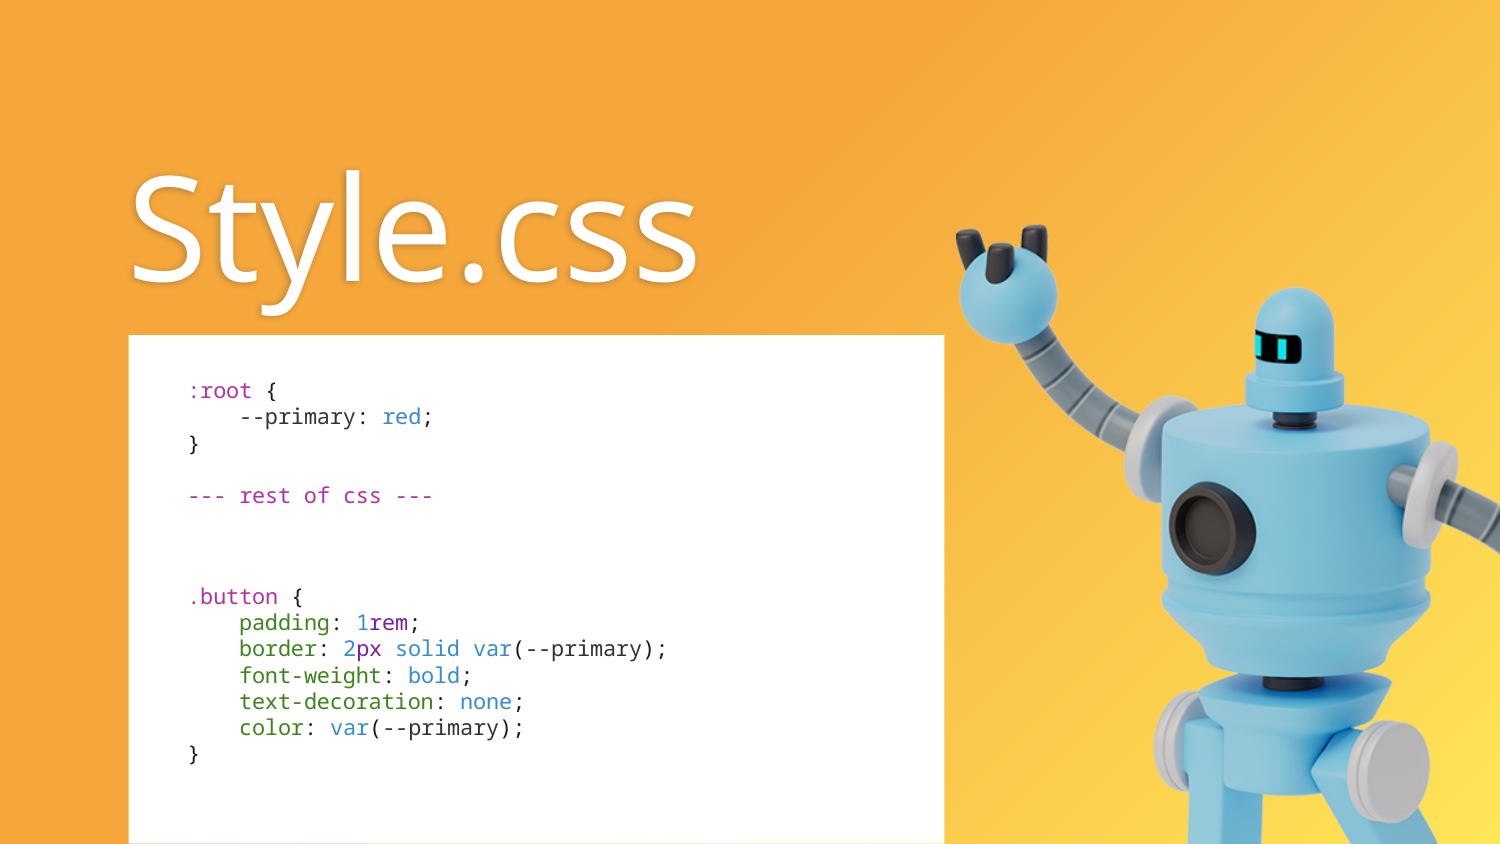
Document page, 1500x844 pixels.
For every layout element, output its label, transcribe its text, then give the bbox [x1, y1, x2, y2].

title Style.css [127, 161, 1270, 420]
picture [955, 224, 1500, 844]
text_box :root { --primary: red; } --- rest of css --- [172, 361, 936, 549]
text_box [128, 335, 945, 844]
text_box .button { padding: 1rem; border: 2px solid var(--primary); font-weight: bold; text-decoration: none; color: var(--primary); } [172, 567, 826, 843]
